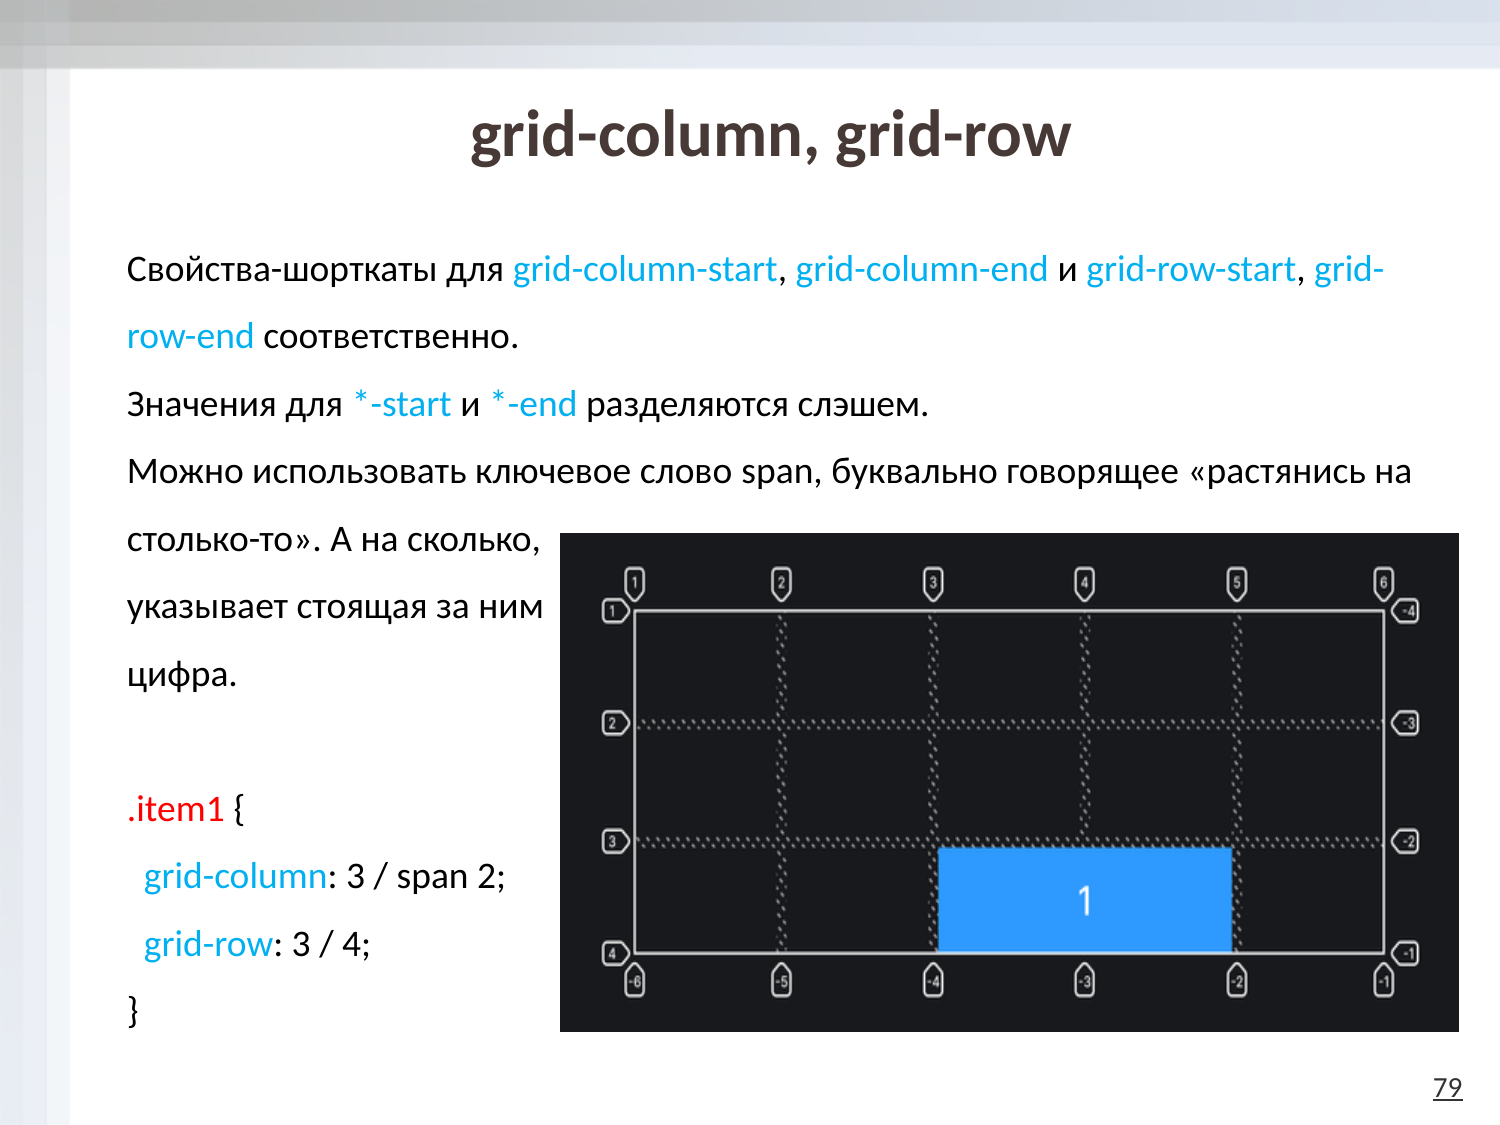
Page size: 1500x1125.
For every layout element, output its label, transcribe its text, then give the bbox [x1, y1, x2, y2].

title grid-column, grid-row [175, 89, 1361, 209]
text_box Свойства-шорткаты для grid-column-start, grid-column-end и grid-row-start, grid-row-end соответственно. Значения для *-start и *-end разделяются слэшем. Можно использовать ключевое слово span, буквально говорящее «растянись на столько-то». А на сколько, указывает стоящая за ним цифра. .item1 { grid-column: 3 / span 2; grid-row: 3 / 4; } [112, 213, 1459, 1094]
picture [0, 0, 1500, 1125]
slide_number 79 [1352, 1054, 1478, 1118]
